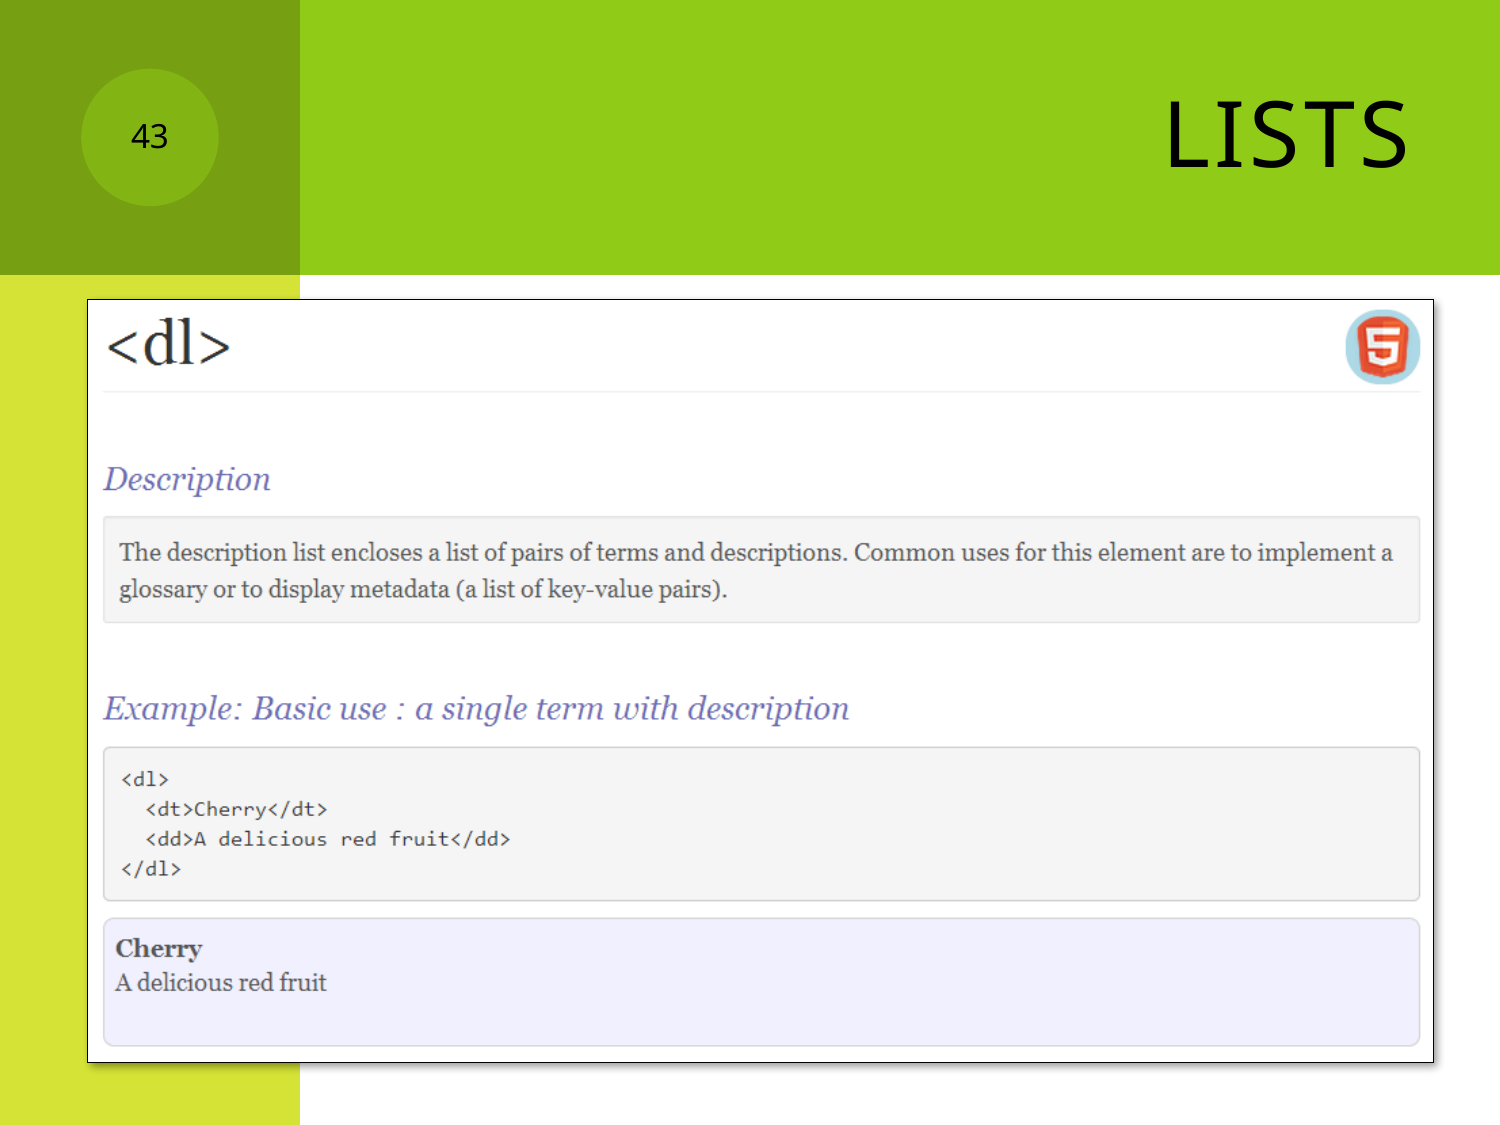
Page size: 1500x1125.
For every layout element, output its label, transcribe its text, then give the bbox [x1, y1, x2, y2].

picture [87, 299, 1434, 1063]
title Lists [399, 37, 1425, 225]
slide_number 43 [87, 87, 213, 188]
